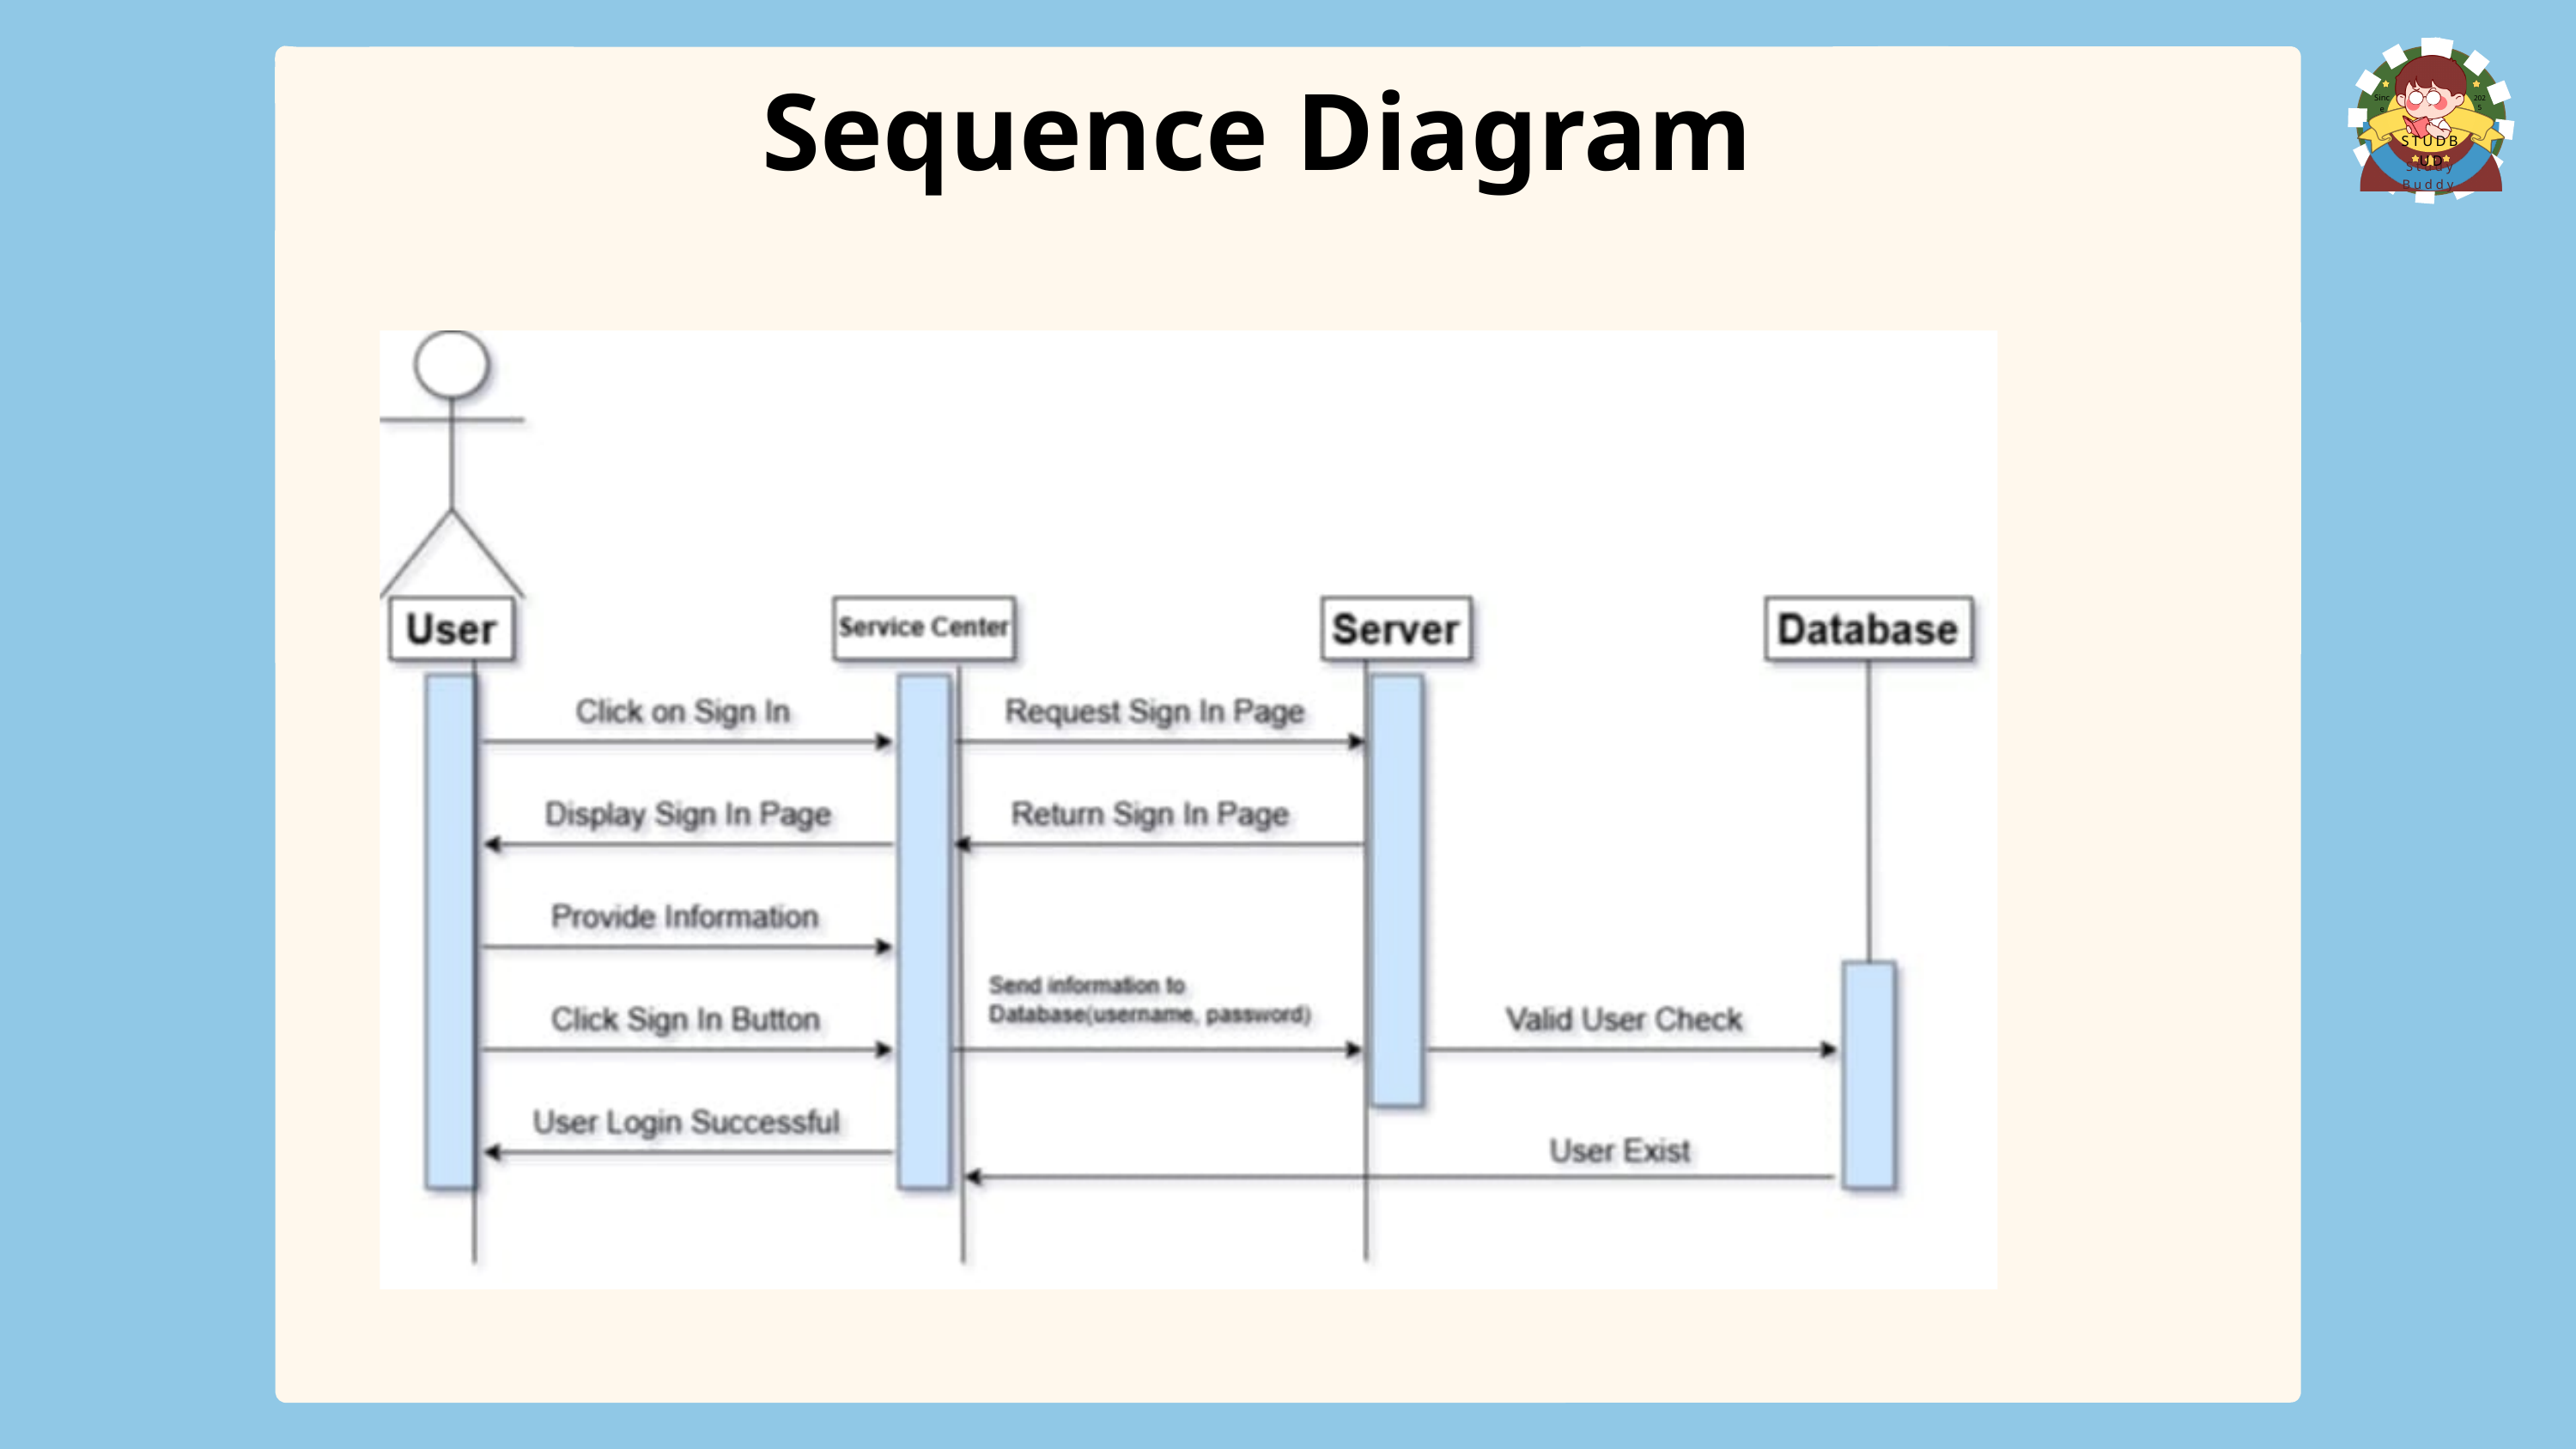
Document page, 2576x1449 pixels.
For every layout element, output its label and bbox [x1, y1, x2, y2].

text_box [2386, 80, 2476, 153]
text_box [2394, 55, 2467, 141]
text_box [2357, 46, 2505, 195]
text_box [274, 45, 2302, 1404]
